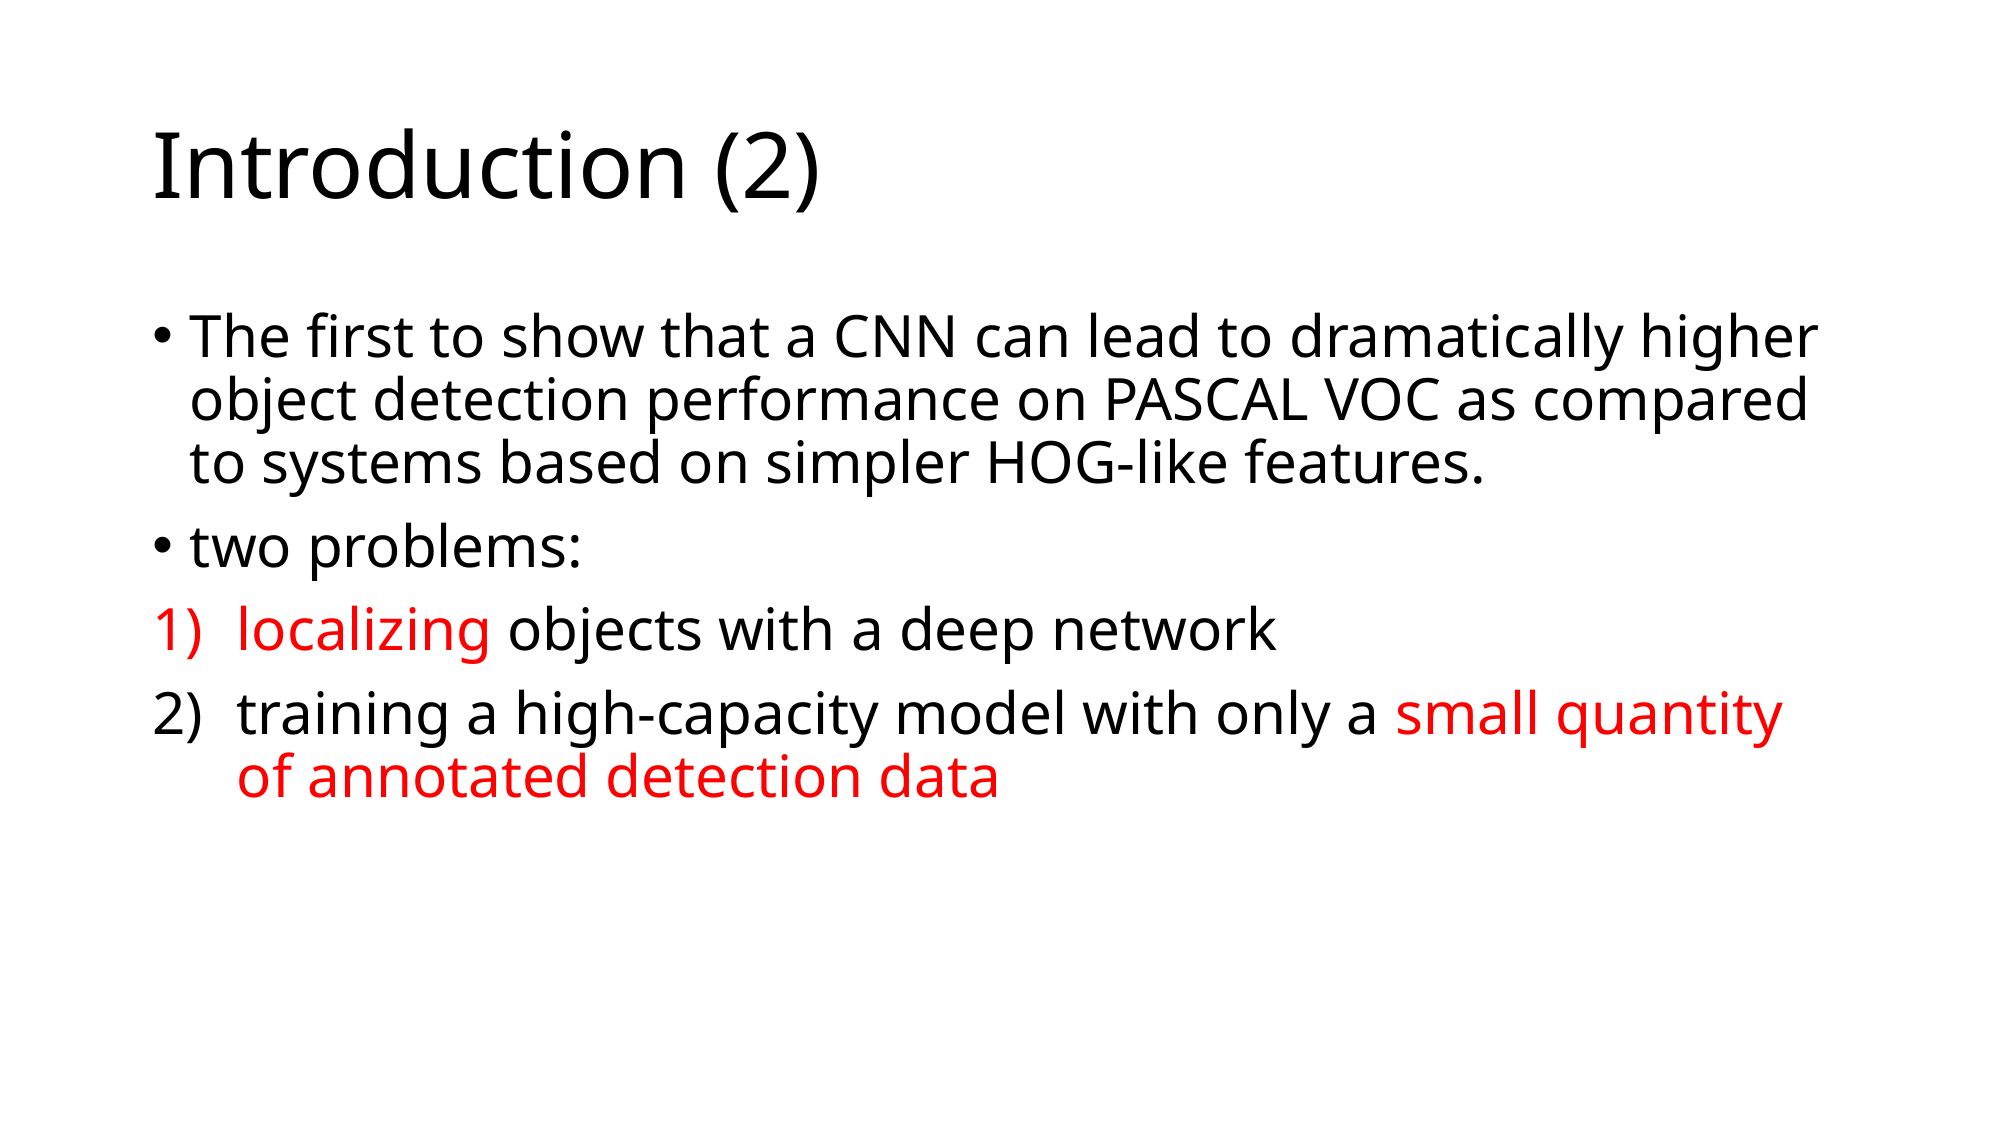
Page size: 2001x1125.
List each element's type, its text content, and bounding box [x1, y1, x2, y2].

title Introduction (2) [137, 59, 1863, 278]
list The first to show that a CNN can lead to dramatically higher object detection performance on PASCAL VOC as compared to systems based on simpler HOG-like features. two problems: localizing objects with a deep network training a high-capacity model with only a small quantity of annotated detection data [137, 299, 1863, 1014]
